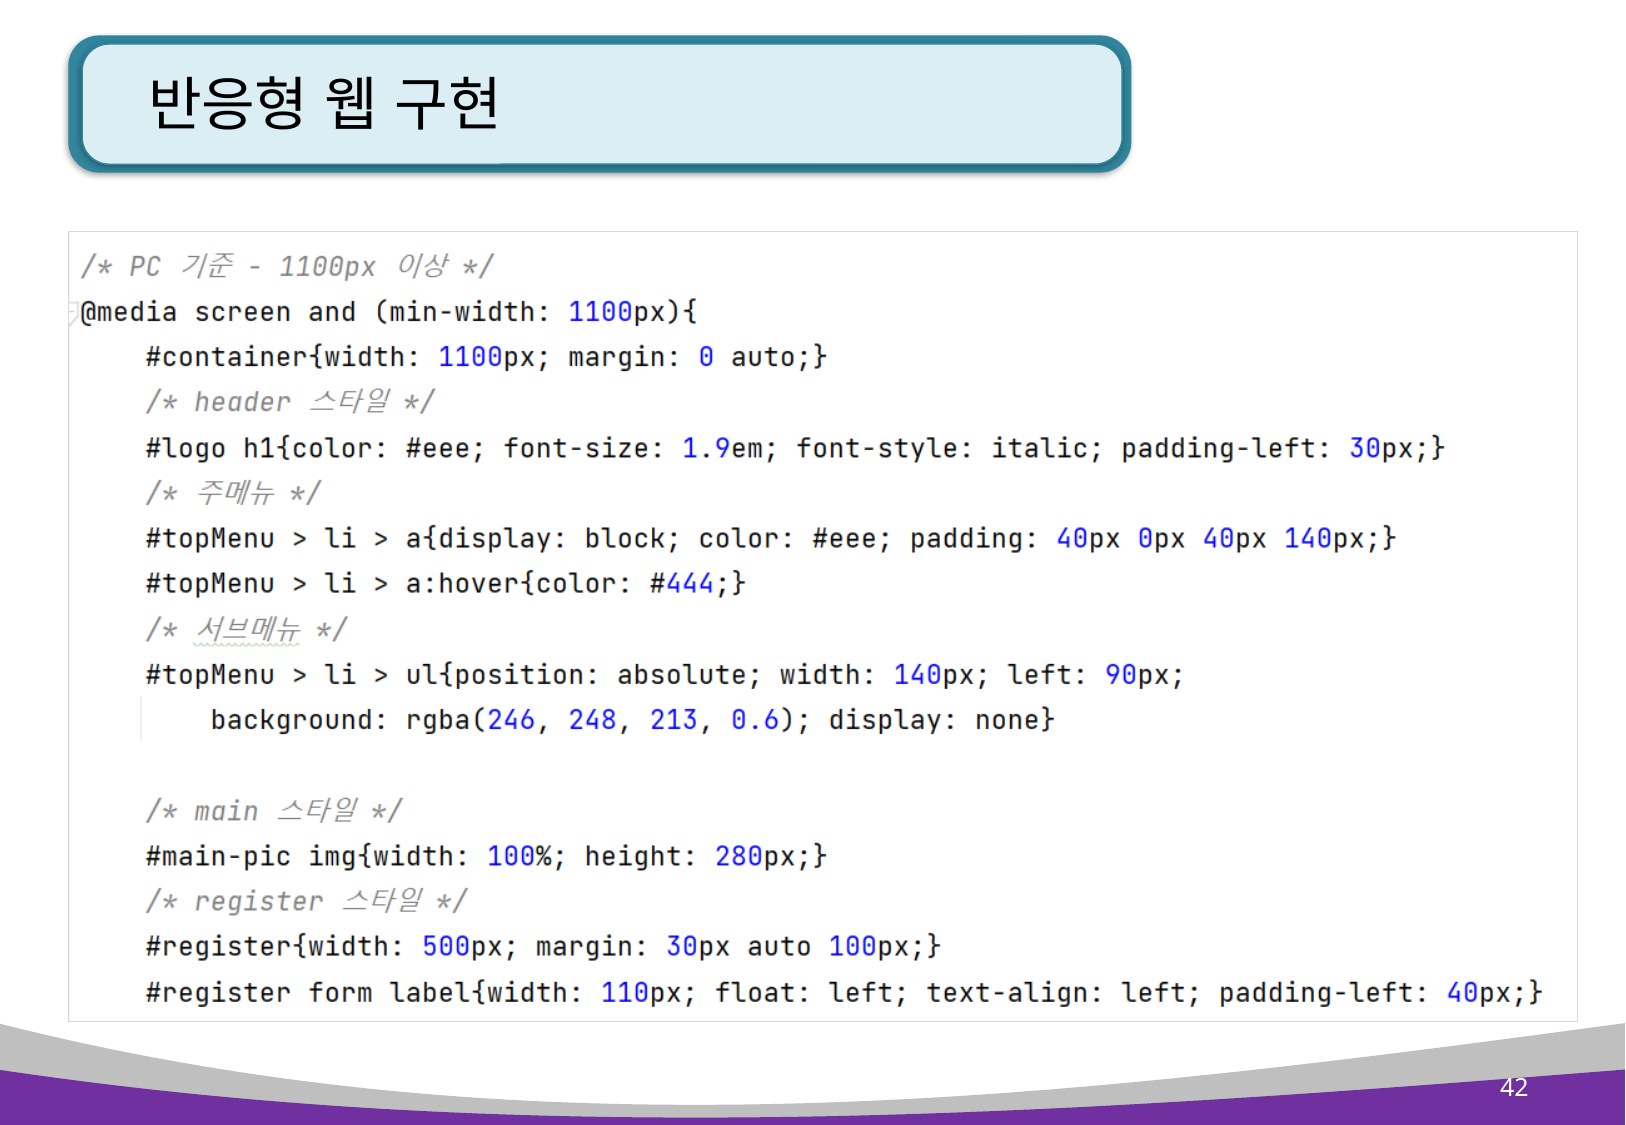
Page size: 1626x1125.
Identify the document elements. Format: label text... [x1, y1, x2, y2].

title 반응형 웹 구현 [103, 32, 1121, 173]
picture [68, 231, 1578, 1022]
slide_number 42 [1452, 1058, 1544, 1119]
